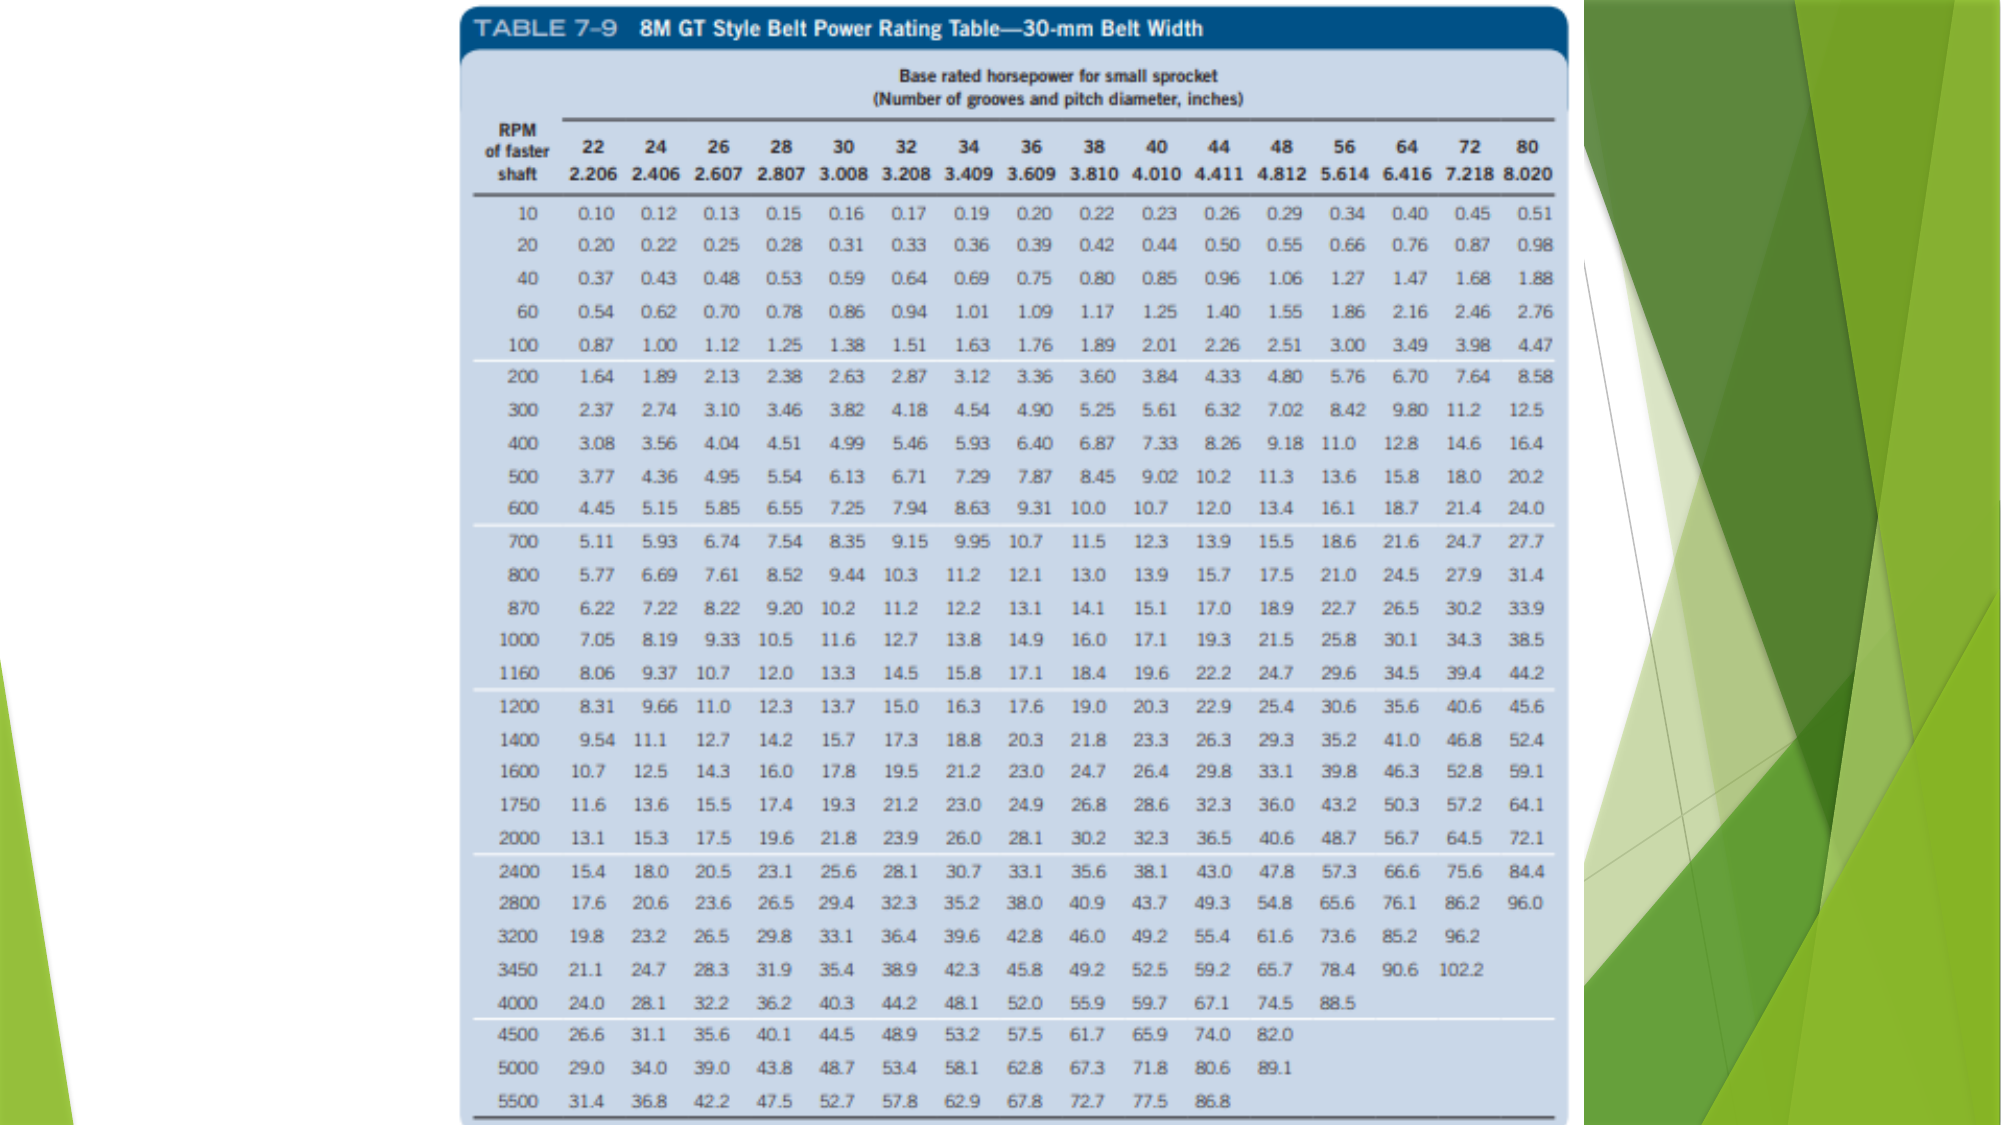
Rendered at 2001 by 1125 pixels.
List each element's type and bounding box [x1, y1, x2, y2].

picture [451, 0, 1584, 1125]
